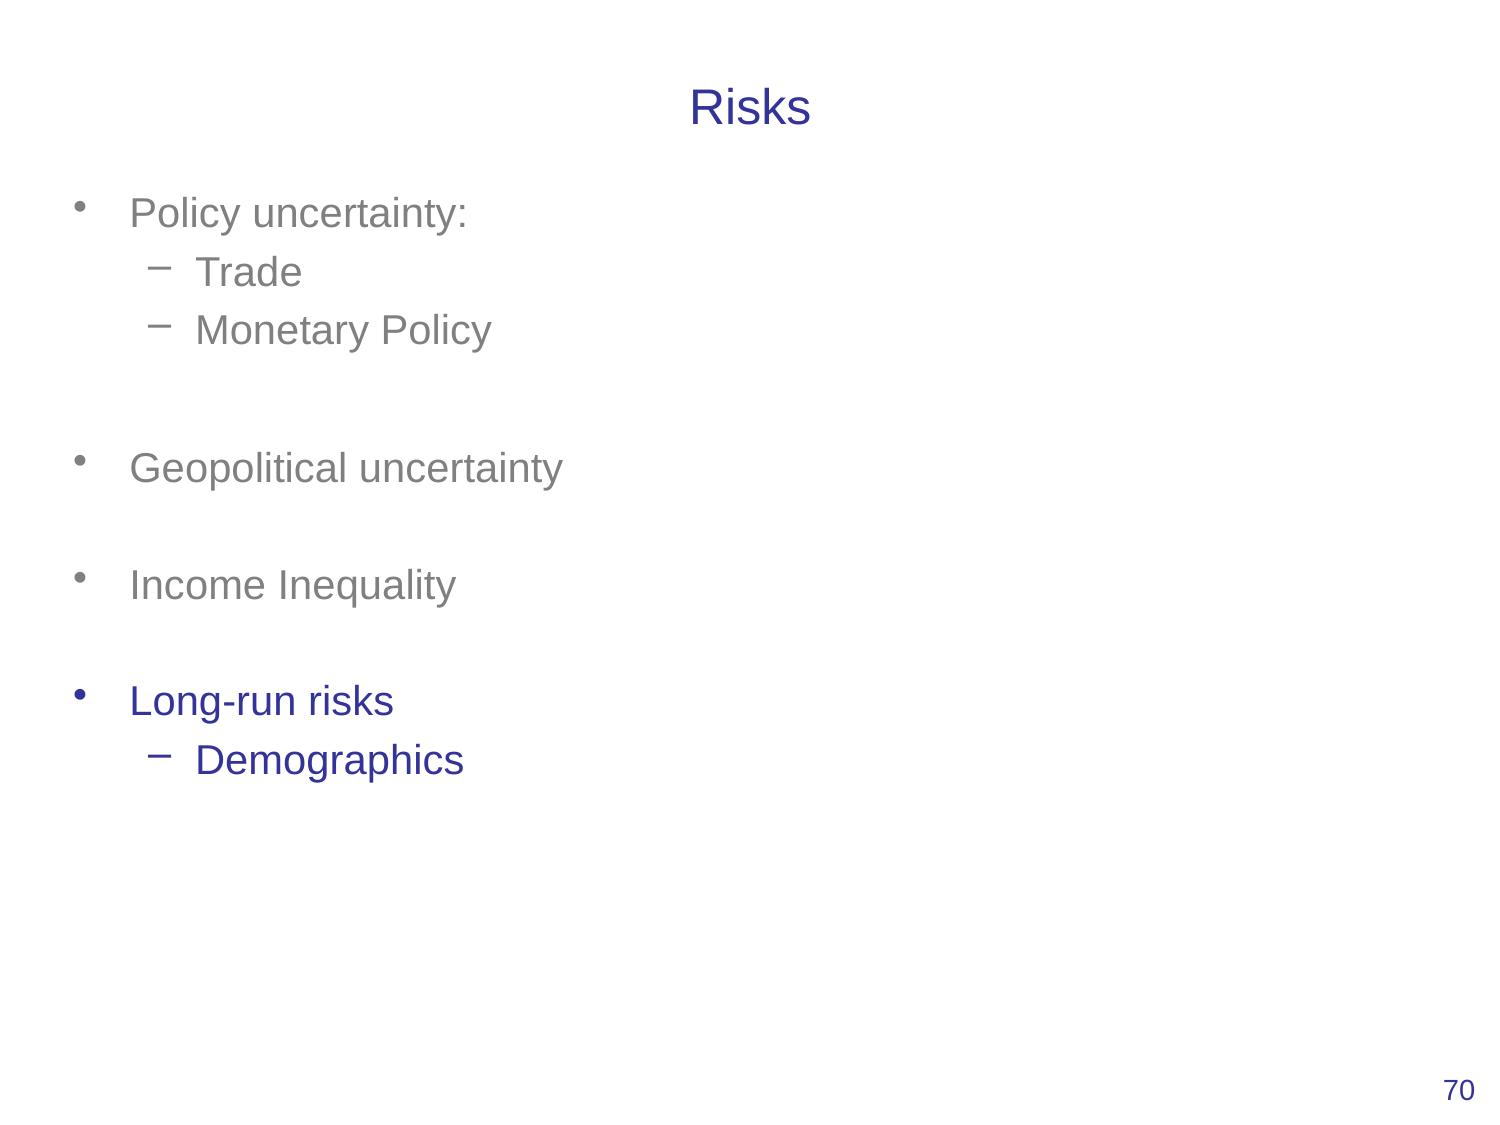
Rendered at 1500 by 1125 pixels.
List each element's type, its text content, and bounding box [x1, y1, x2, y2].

list Policy uncertainty: Trade Monetary Policy Geopolitical uncertainty Income Inequality Long-run risks Demographics [57, 178, 1443, 1125]
title Risks [57, 44, 1443, 165]
slide_number 70 [1408, 1028, 1491, 1108]
